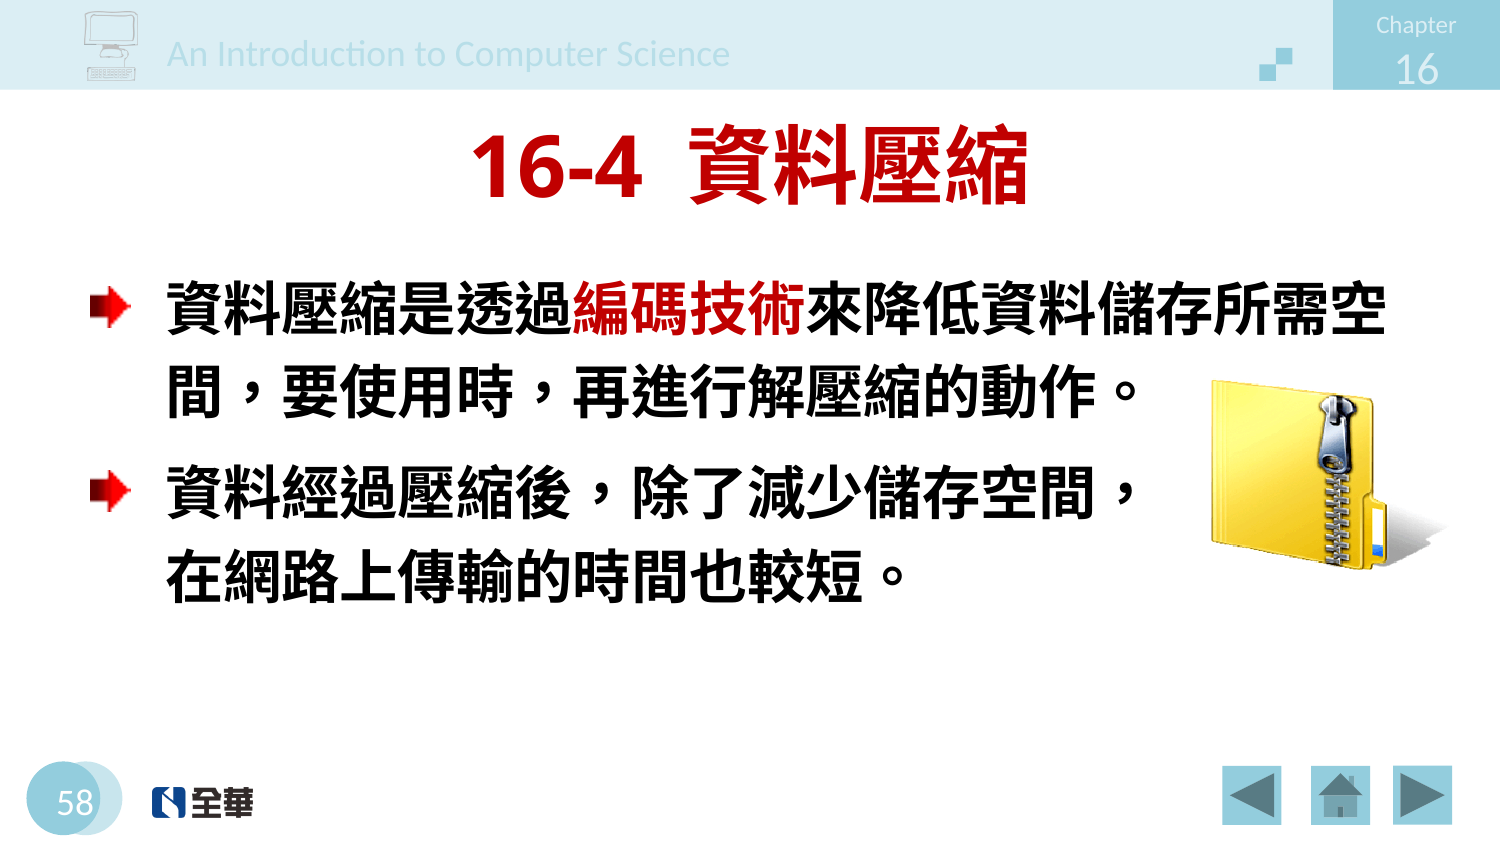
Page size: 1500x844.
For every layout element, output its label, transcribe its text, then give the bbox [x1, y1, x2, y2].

picture [90, 286, 131, 328]
picture [1177, 371, 1479, 579]
title 16-4 資料壓縮 [75, 104, 1425, 223]
list 資料壓縮是透過編碼技術來降低資料儲存所需空間，要使用時，再進行解壓縮的動作。 資料經過壓縮後，除了減少儲存空間， 在網路上傳輸的時間也較短。 [75, 250, 1425, 754]
picture [84, 11, 138, 81]
picture [152, 787, 253, 818]
picture [90, 470, 131, 512]
